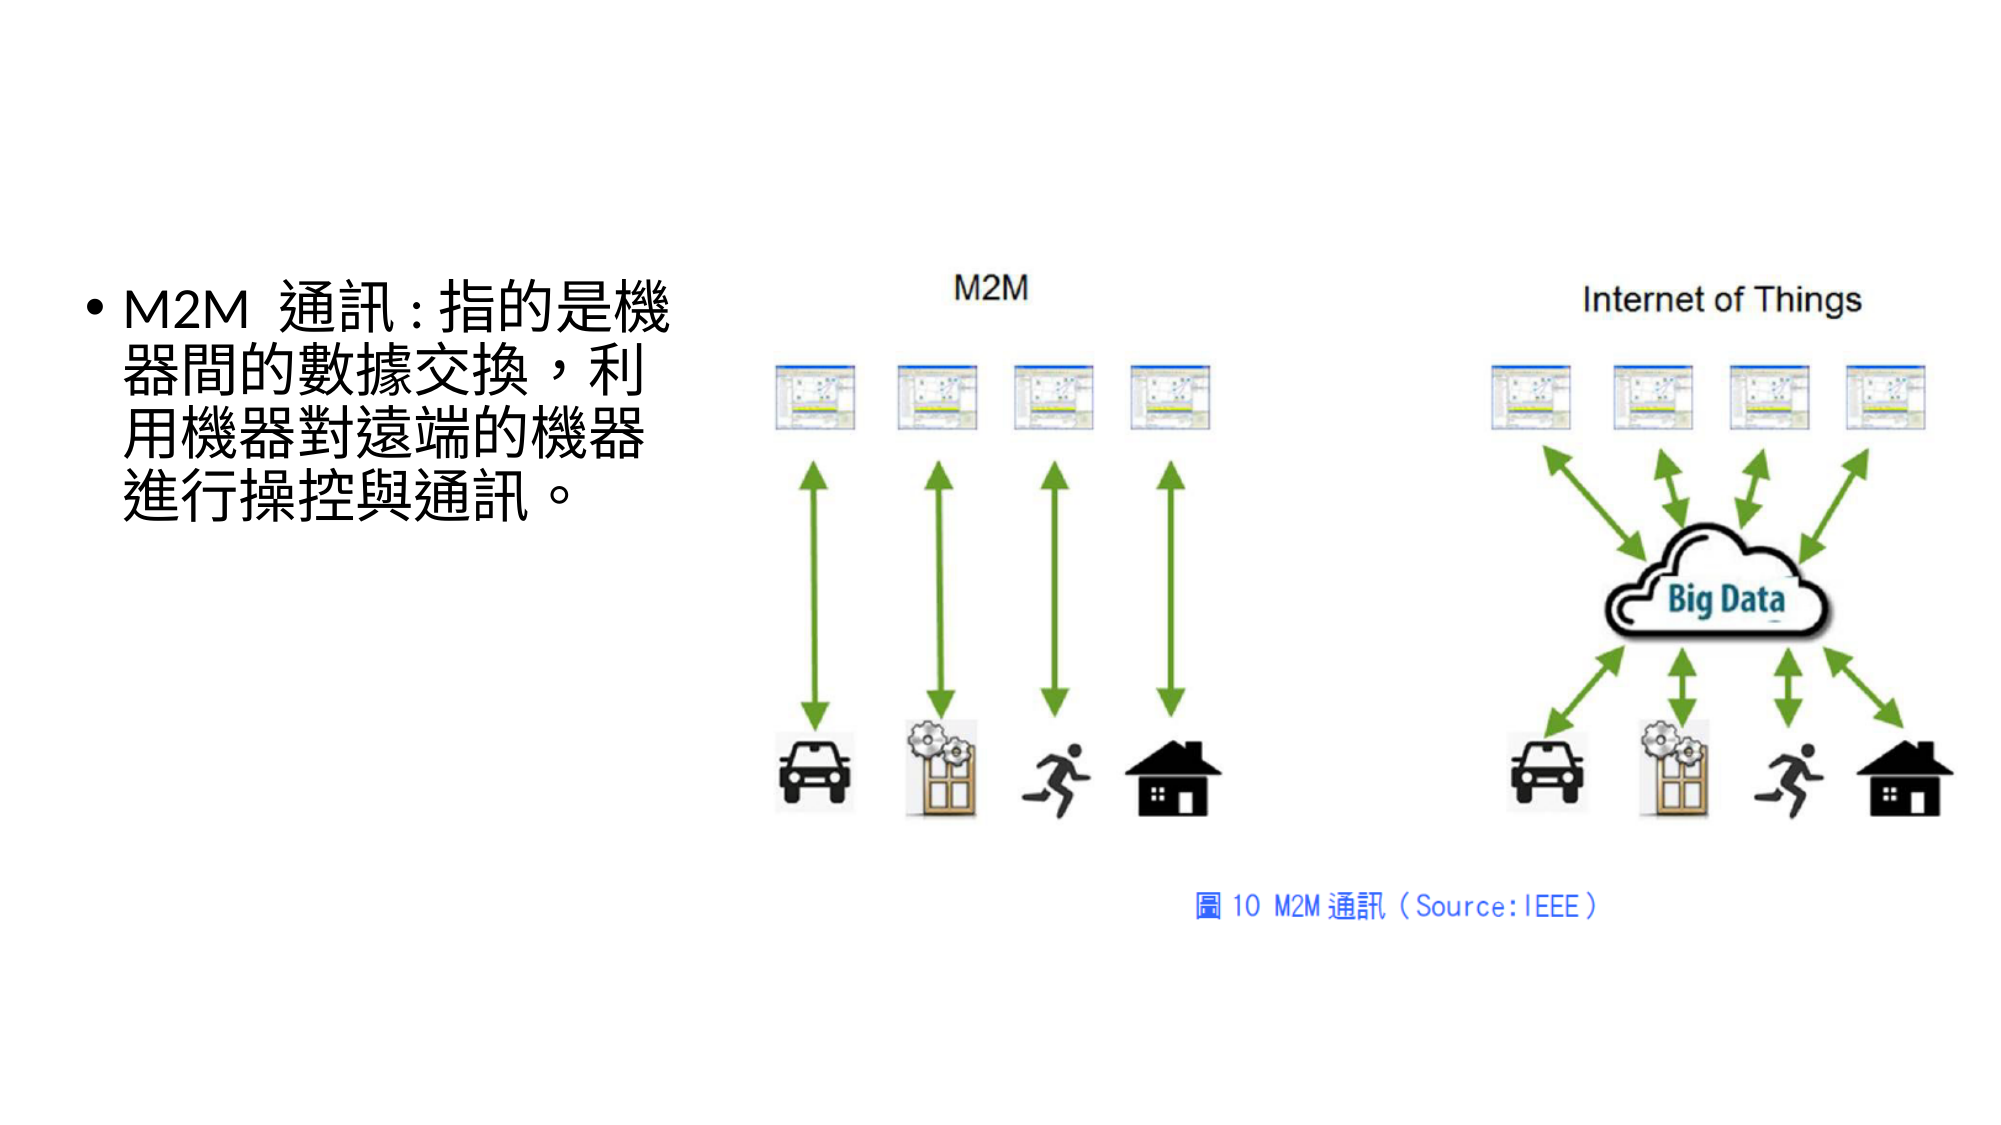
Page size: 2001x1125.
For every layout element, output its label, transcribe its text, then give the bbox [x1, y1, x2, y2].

picture [649, 256, 1969, 959]
list M2M 通訊:指的是機器間的數據交換，利用機器對遠端的機器進行操控與通訊。 [70, 270, 708, 985]
